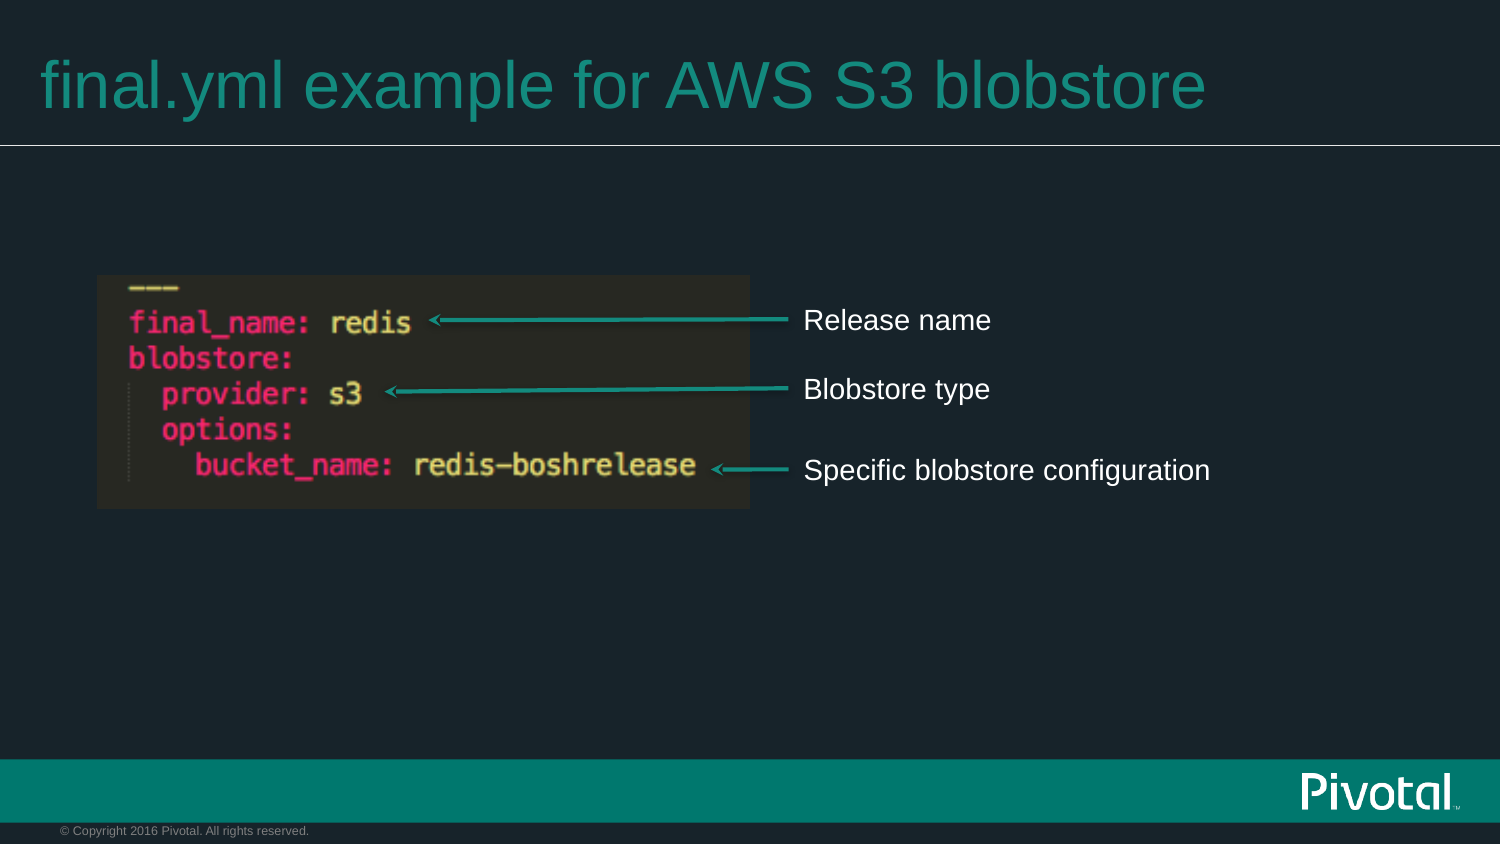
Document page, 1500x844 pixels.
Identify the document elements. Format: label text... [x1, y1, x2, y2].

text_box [384, 387, 789, 392]
title final.yml example for AWS S3 blobstore [25, 52, 1461, 113]
picture [97, 275, 750, 510]
picture [1302, 773, 1460, 810]
text_box Release name [788, 294, 1009, 345]
text_box Specific blobstore configuration [788, 444, 1229, 495]
text_box Blobstore type [788, 363, 1007, 414]
